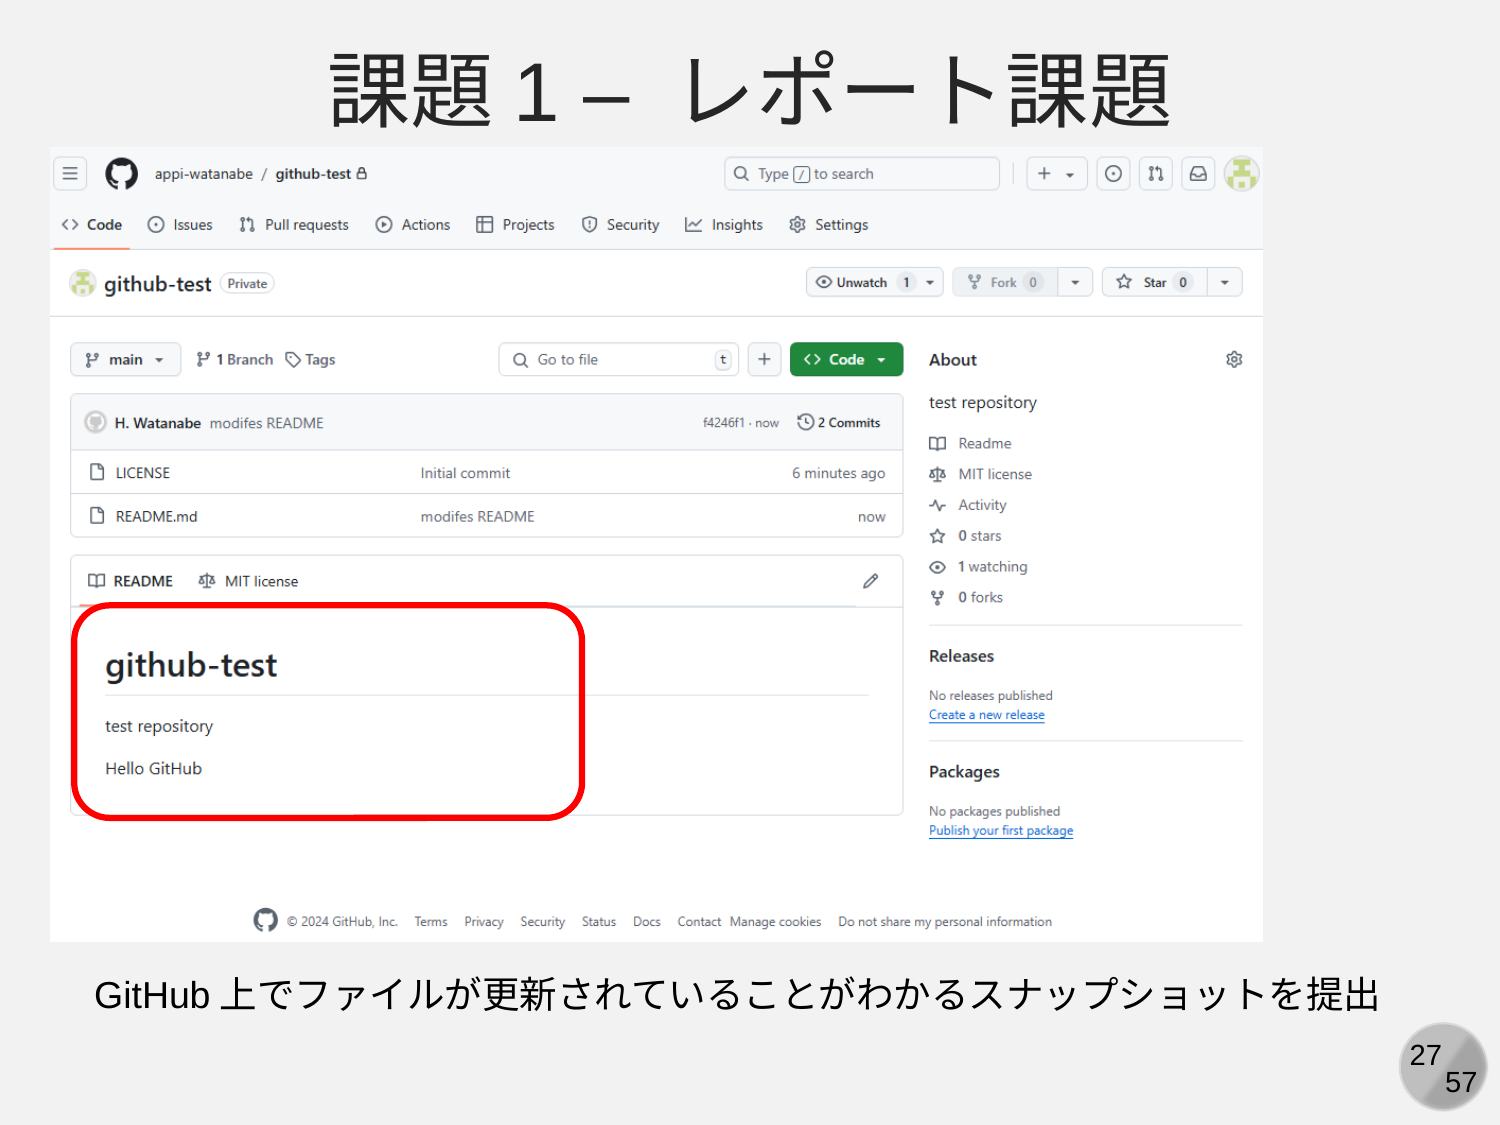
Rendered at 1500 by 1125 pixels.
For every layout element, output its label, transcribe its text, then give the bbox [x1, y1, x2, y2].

list 課題1 – レポート課題 [0, 31, 1500, 155]
picture [49, 147, 1263, 942]
text_box GitHub上でファイルが更新されていることがわかるスナップショットを提出 [79, 964, 1397, 1024]
